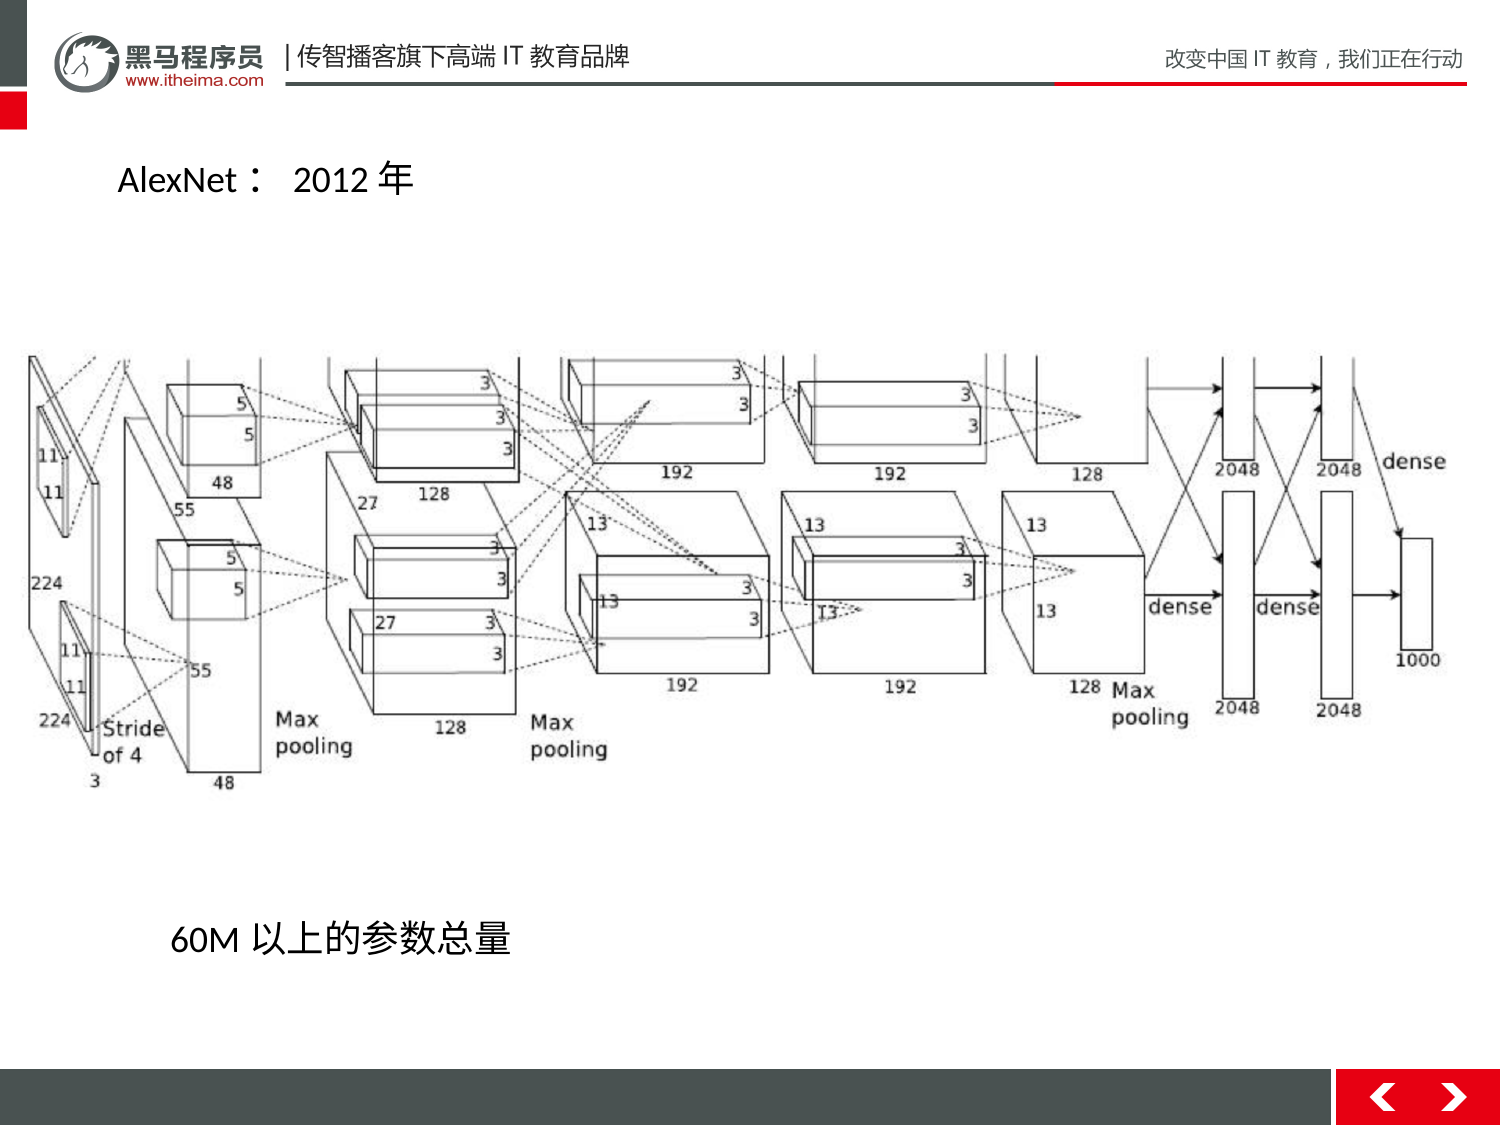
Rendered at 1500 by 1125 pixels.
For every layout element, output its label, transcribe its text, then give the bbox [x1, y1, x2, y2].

picture [0, 0, 1500, 1125]
text_box AlexNet：2012年 [102, 147, 431, 208]
text_box 60M以上的参数总量 [155, 908, 527, 968]
